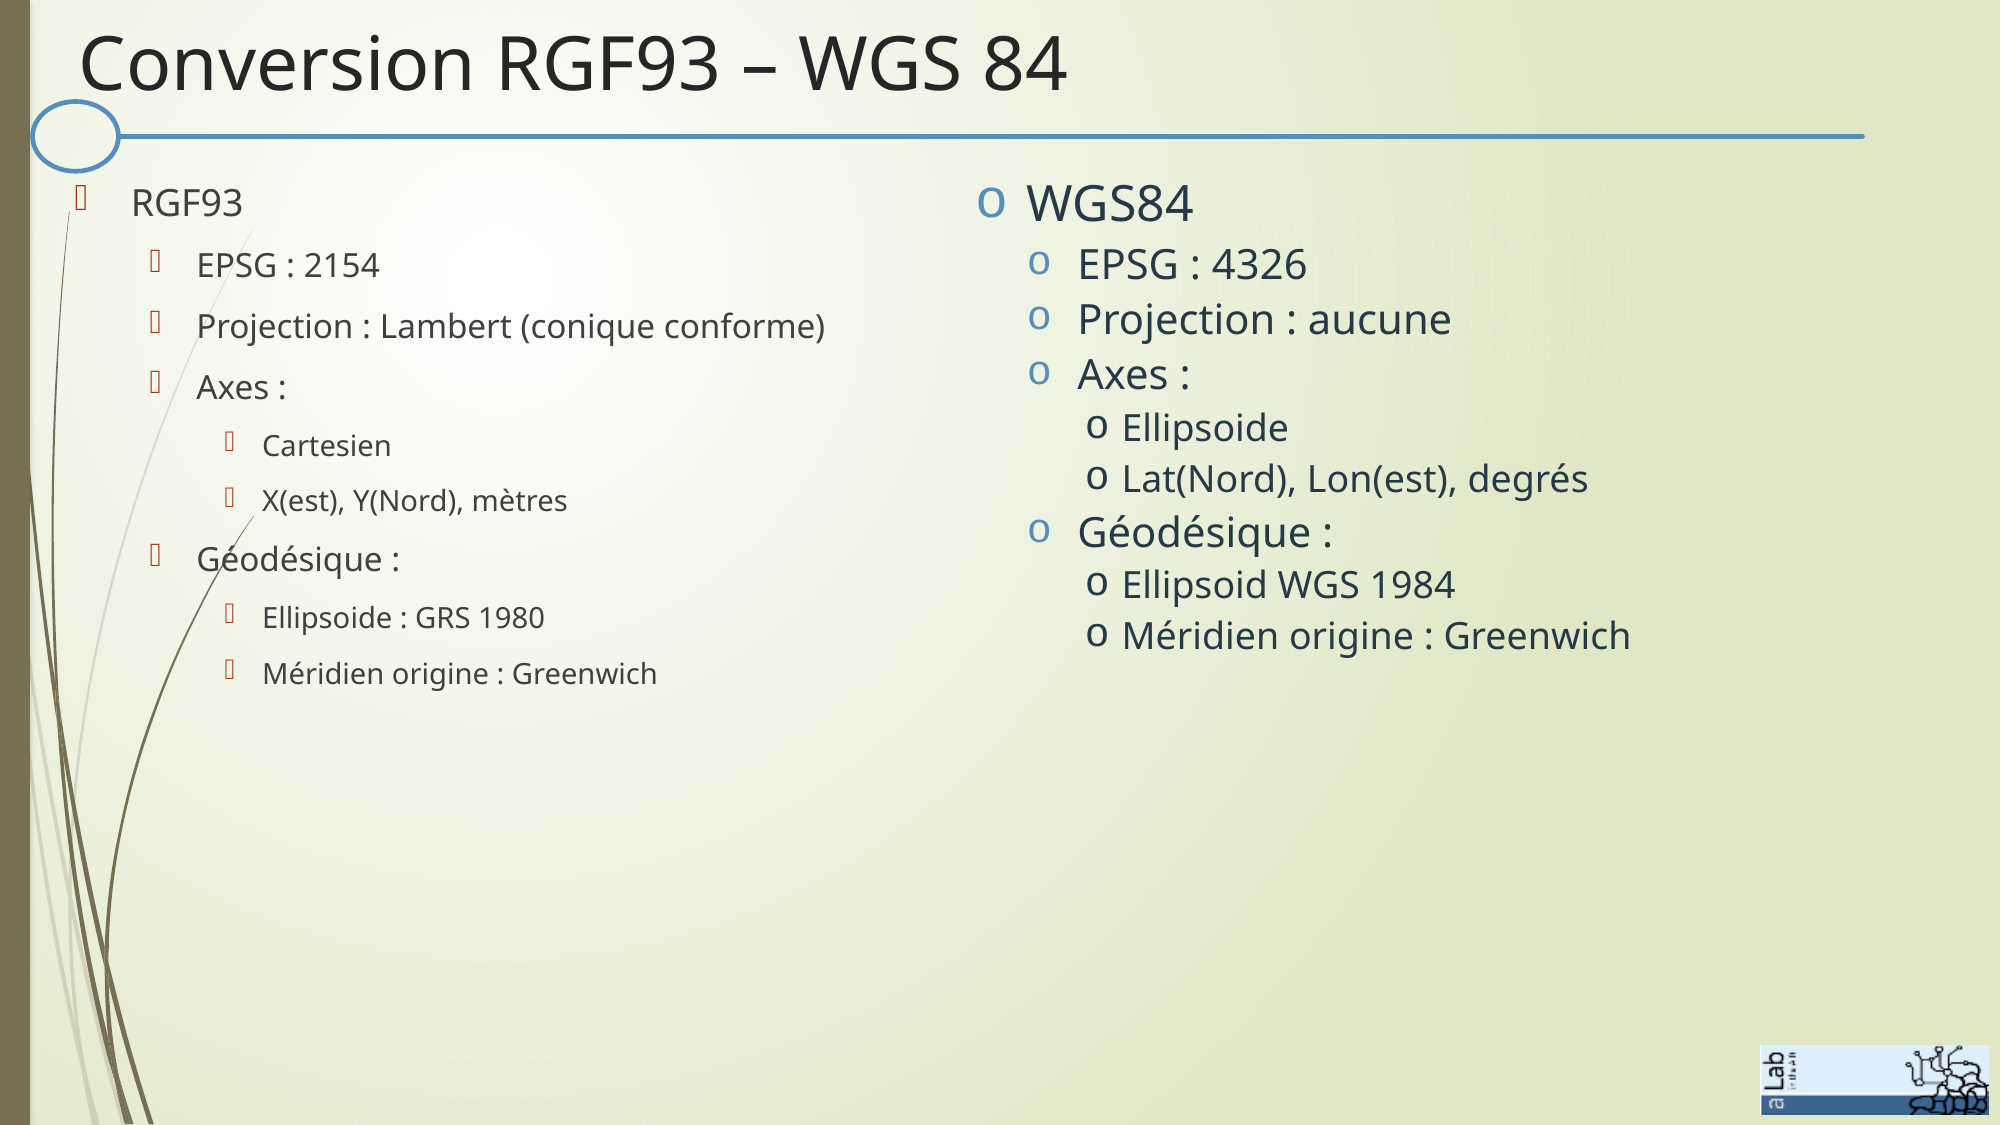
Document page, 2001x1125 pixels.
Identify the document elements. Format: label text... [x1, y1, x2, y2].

text_box WGS84 EPSG : 4326 Projection : aucune Axes : Ellipsoide Lat(Nord), Lon(est), degrés Géodésique : Ellipsoid WGS 1984 Méridien origine : Greenwich [960, 171, 1906, 690]
title Conversion RGF93 – WGS 84 [63, 7, 1911, 115]
list RGF93 EPSG : 2154 Projection : Lambert (conique conforme) Axes : Cartesien X(est), Y(Nord), mètres Géodésique : Ellipsoide : GRS 1980 Méridien origine : Greenwich [59, 171, 902, 1026]
picture [1760, 1045, 1989, 1115]
